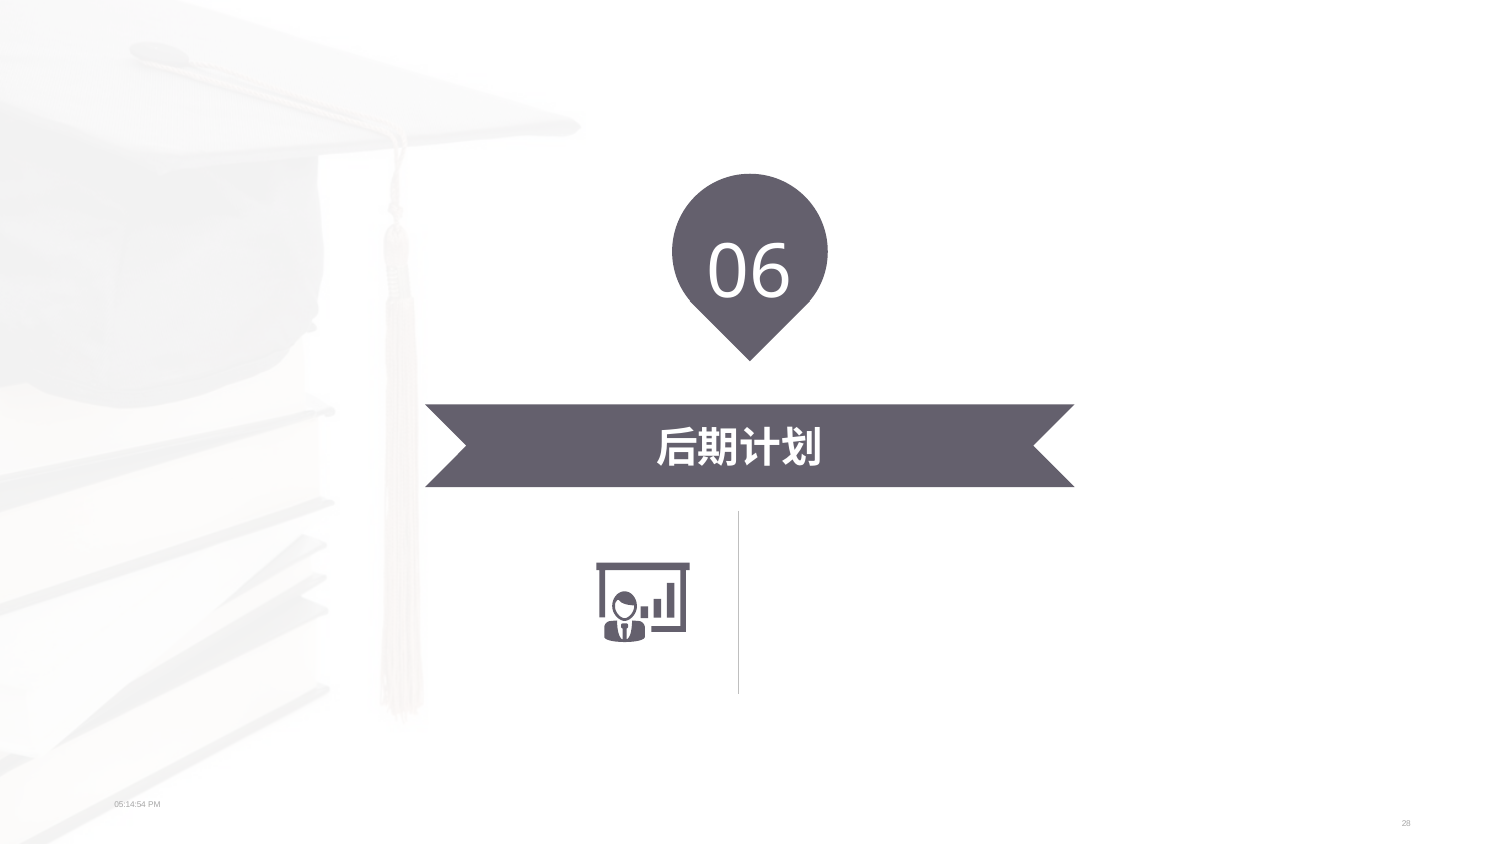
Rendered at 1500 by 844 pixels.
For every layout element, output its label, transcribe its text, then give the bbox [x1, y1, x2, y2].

text_box [422, 403, 1078, 489]
text_box 后期计划 [480, 412, 999, 478]
text_box [604, 620, 645, 643]
text_box [596, 562, 690, 632]
text_box 06 [671, 172, 829, 363]
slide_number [103, 782, 441, 827]
